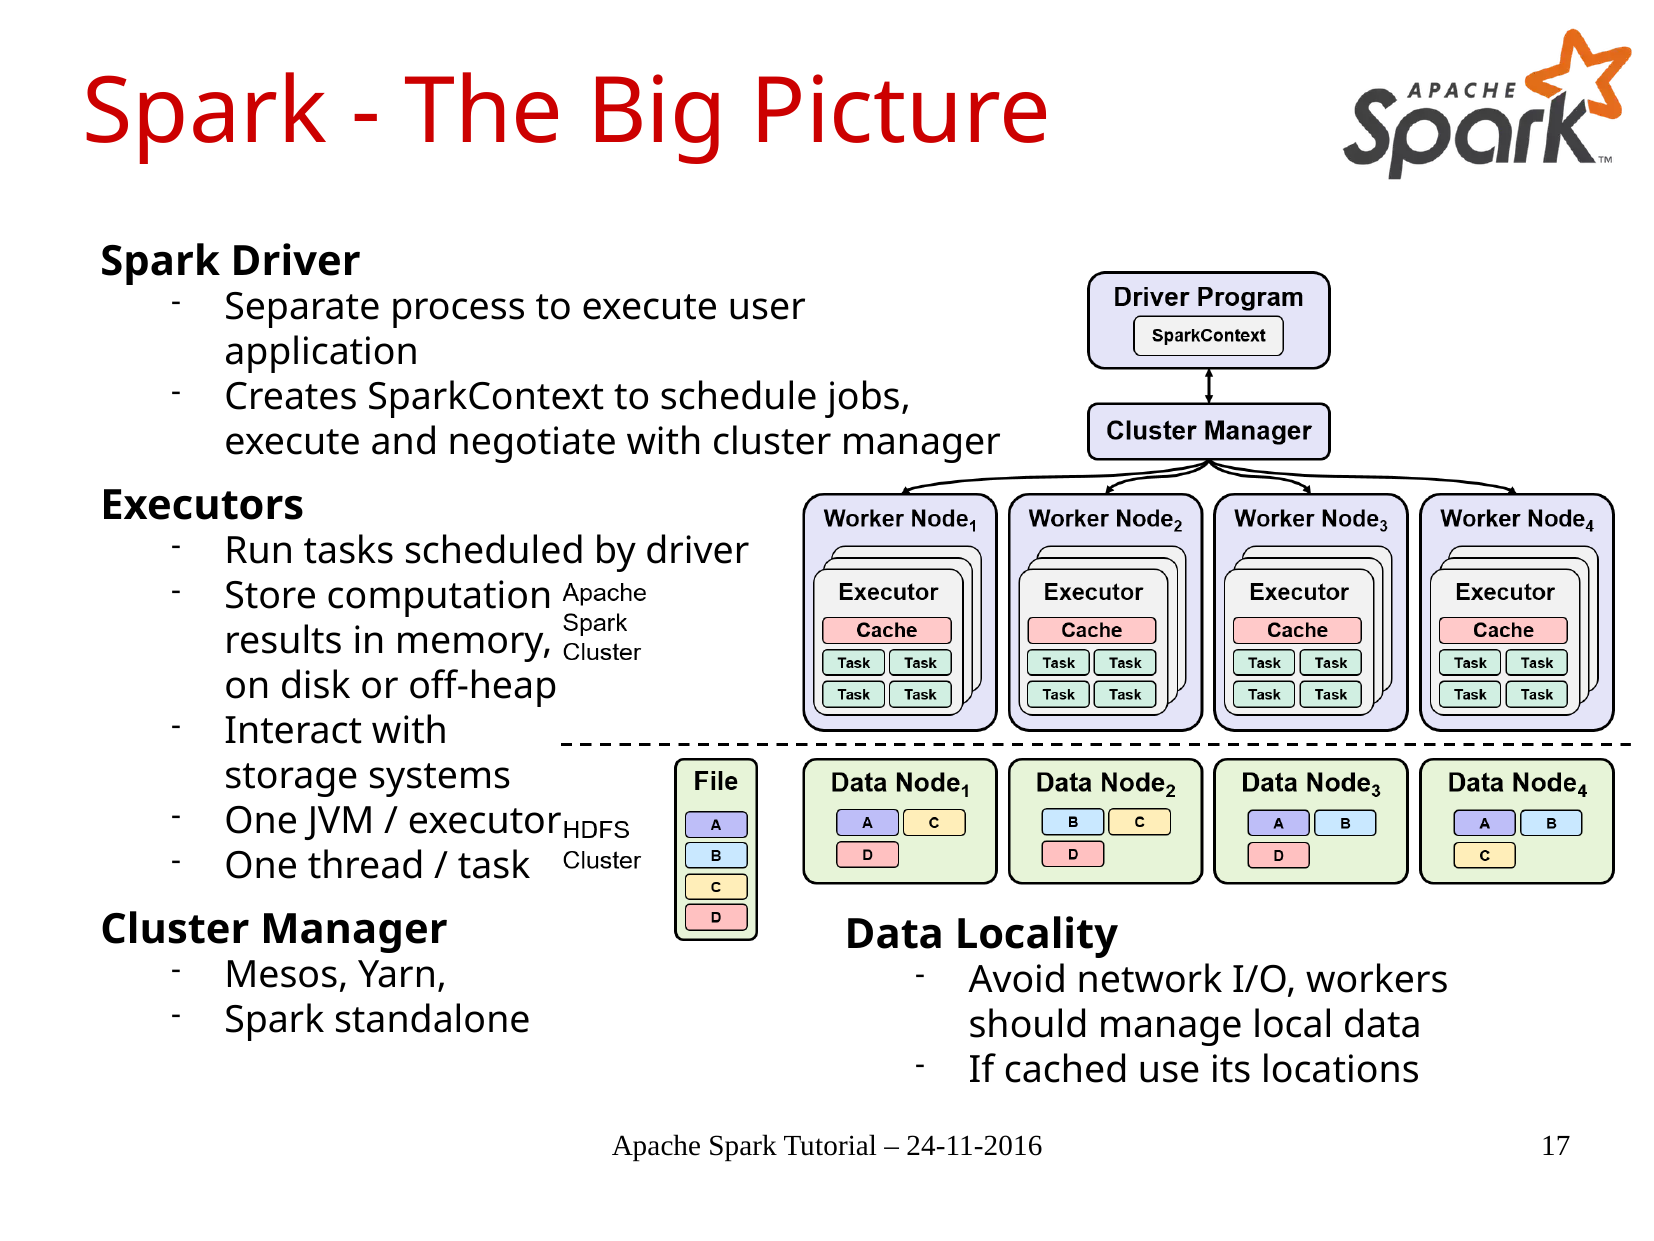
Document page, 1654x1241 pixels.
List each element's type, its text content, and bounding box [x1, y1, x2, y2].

text_box Data Locality Avoid network I/O, workers should manage local data If cached use its locations [826, 941, 1552, 1068]
title Spark - The Big Picture [82, 2, 1571, 210]
footer Apache Spark Tutorial – 24-11-2016 [565, 1129, 1090, 1215]
text_box Spark Driver Separate process to execute user application Creates SparkContext to schedule jobs, execute and negotiate with cluster manager Executors Run tasks scheduled by driver Store computation results in memory, on disk or off-heap Interact with storage systems One JVM / executor One thread / task Cluster Manager Mesos, Yarn, Spark standalone [82, 221, 1002, 1108]
picture [547, 271, 1632, 941]
slide_number 17 [1185, 1129, 1571, 1215]
picture [1341, 27, 1632, 182]
